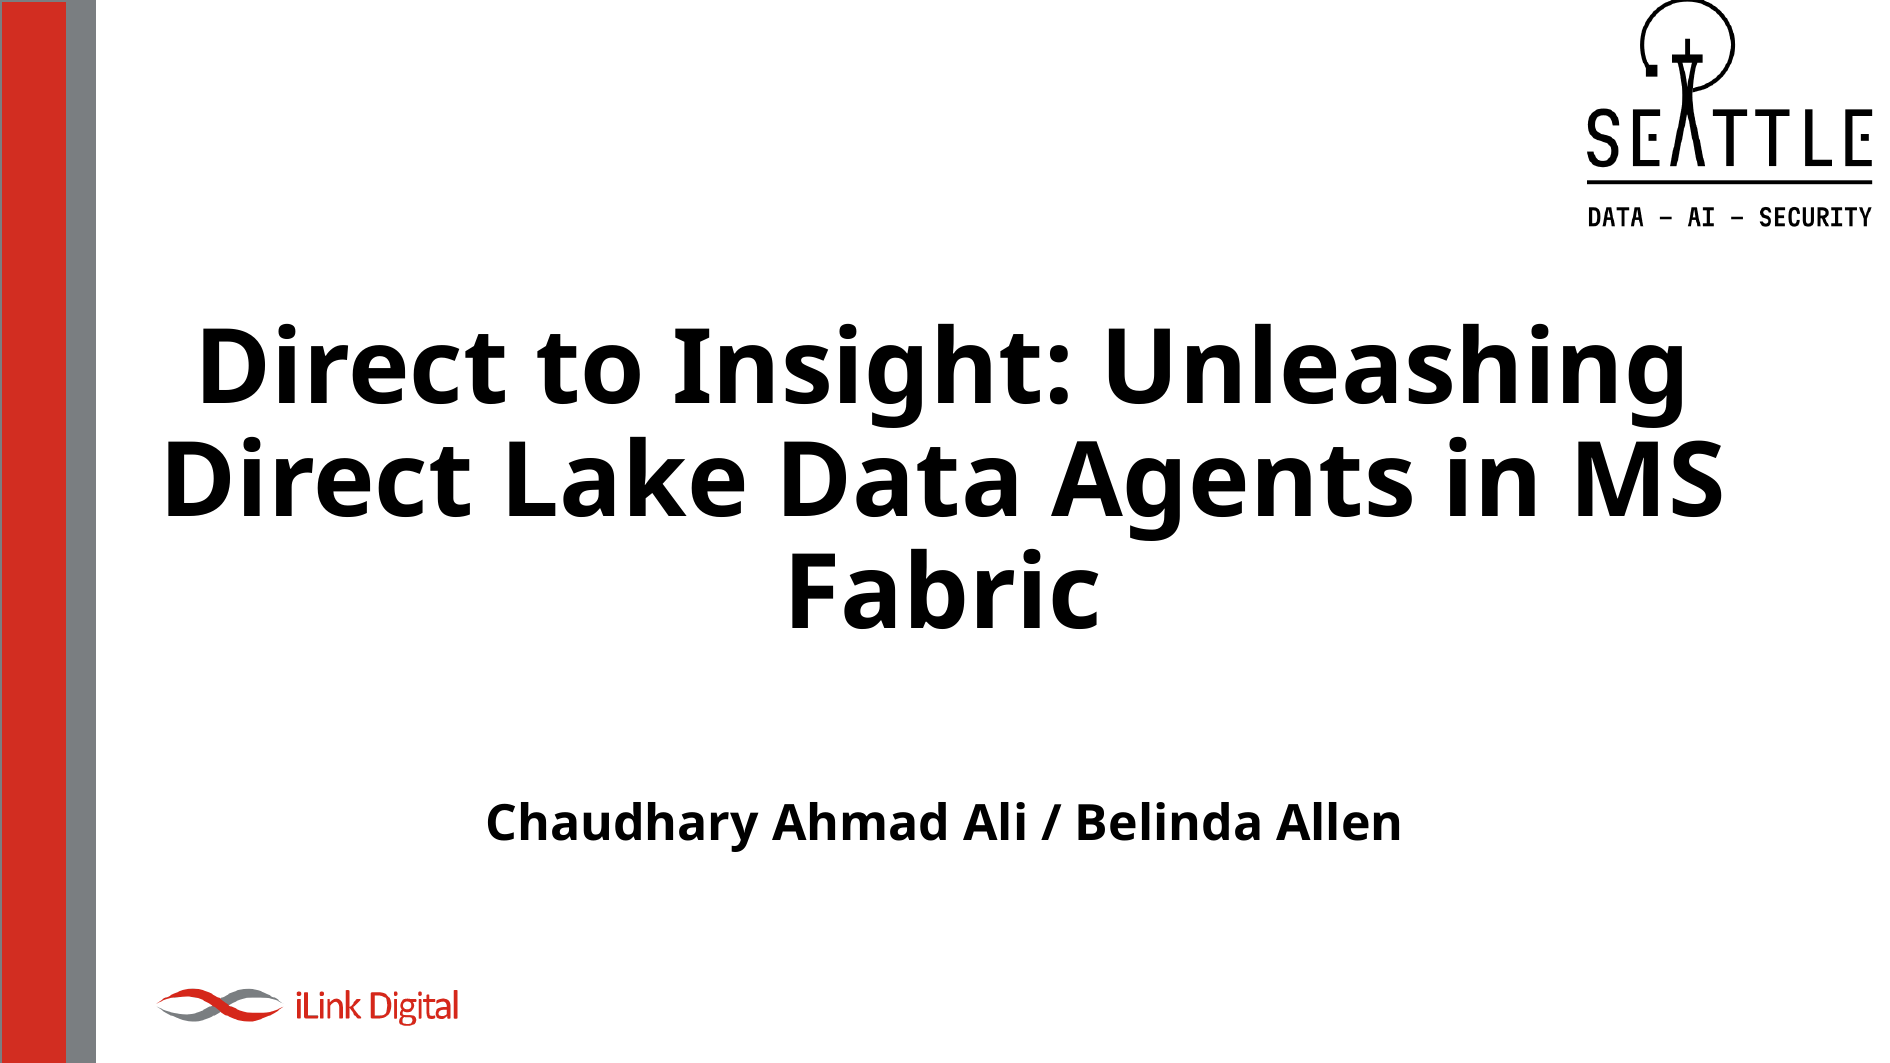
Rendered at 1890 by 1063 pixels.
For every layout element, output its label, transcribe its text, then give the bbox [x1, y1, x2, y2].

title Direct to Insight: Unleashing Direct Lake Data Agents in MS Fabric [118, 262, 1768, 659]
picture [129, 962, 486, 1051]
subtitle Chaudhary Ahmad Ali / Belinda Allen [236, 789, 1654, 864]
picture [1587, 0, 1873, 232]
